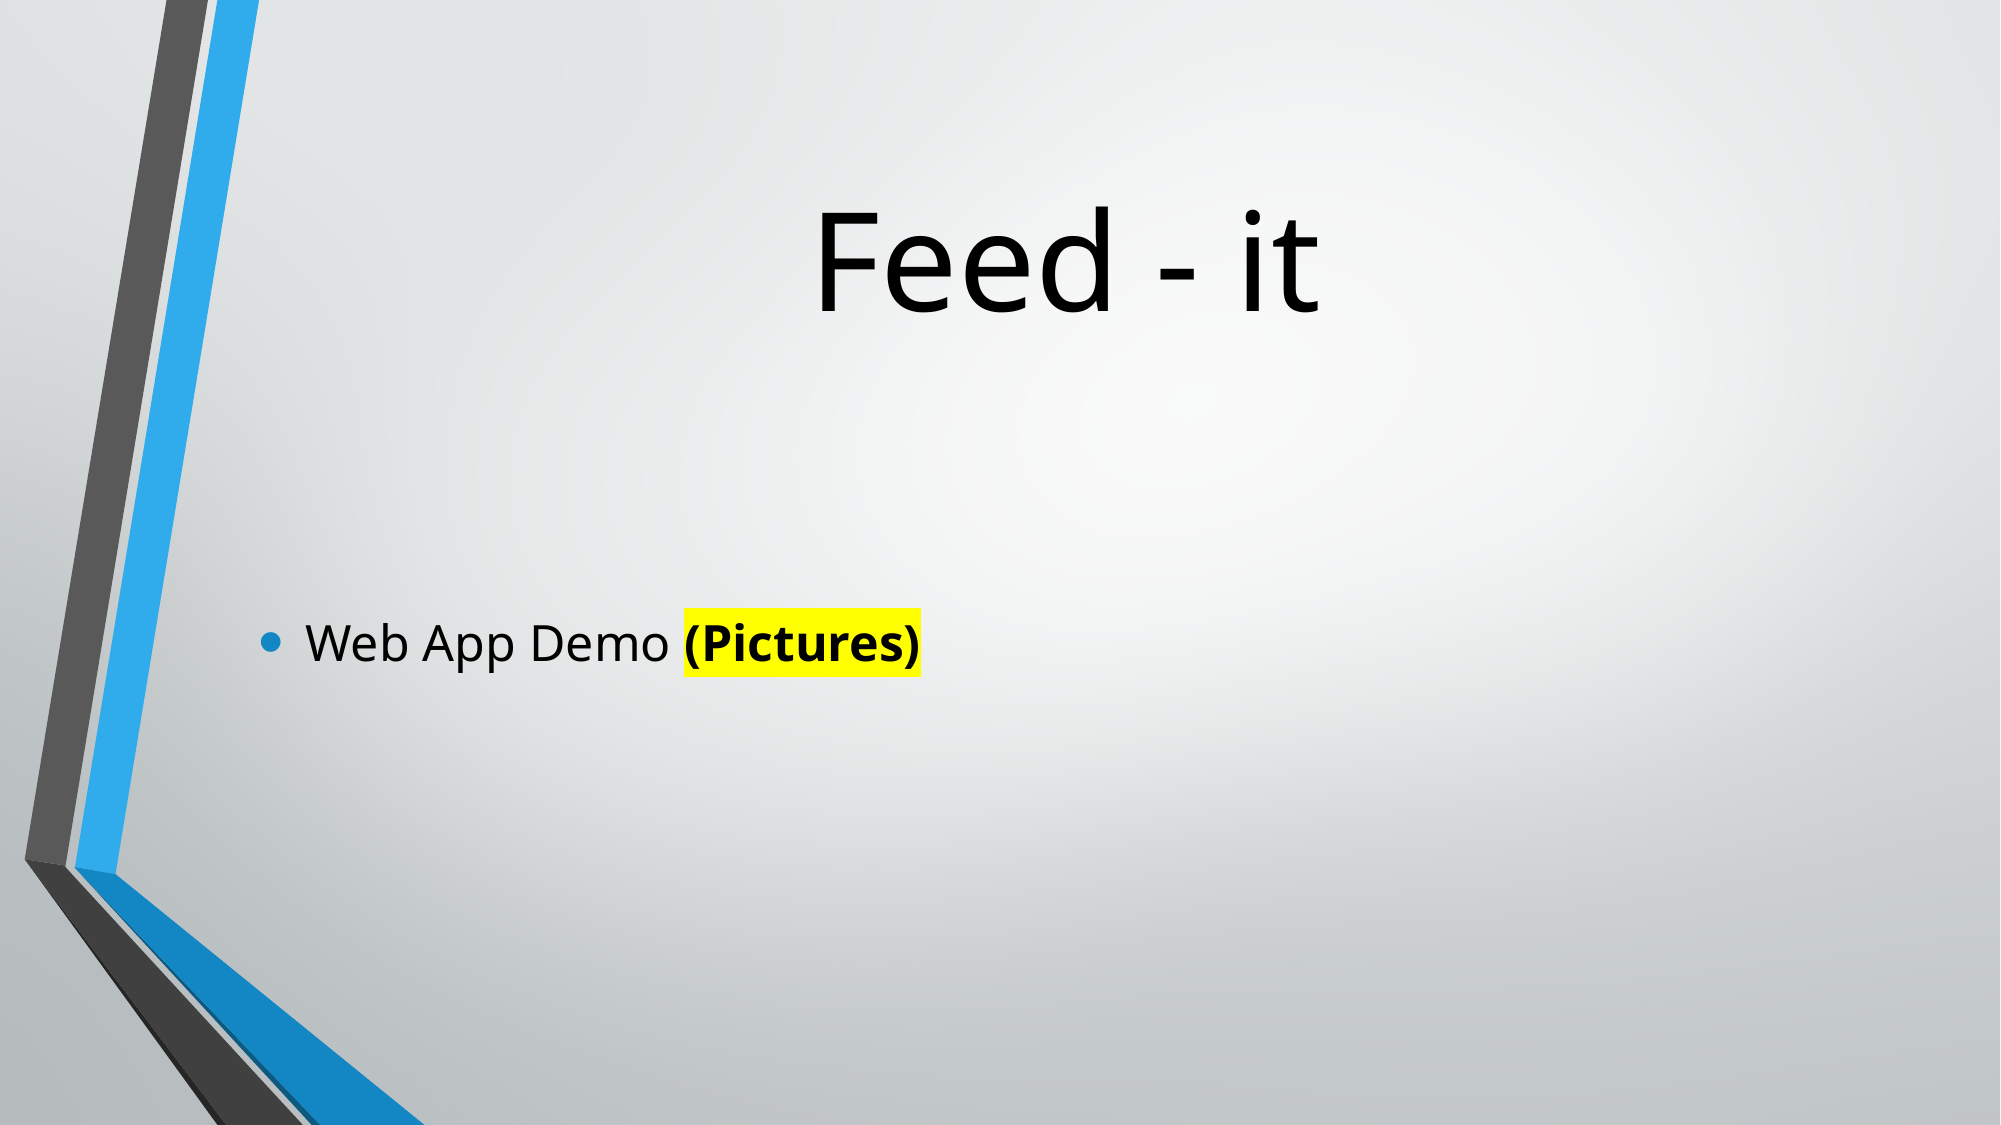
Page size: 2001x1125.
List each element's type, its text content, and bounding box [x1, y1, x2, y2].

title Feed - it [243, 112, 1887, 344]
list Web App Demo (Pictures) [243, 344, 1887, 1023]
